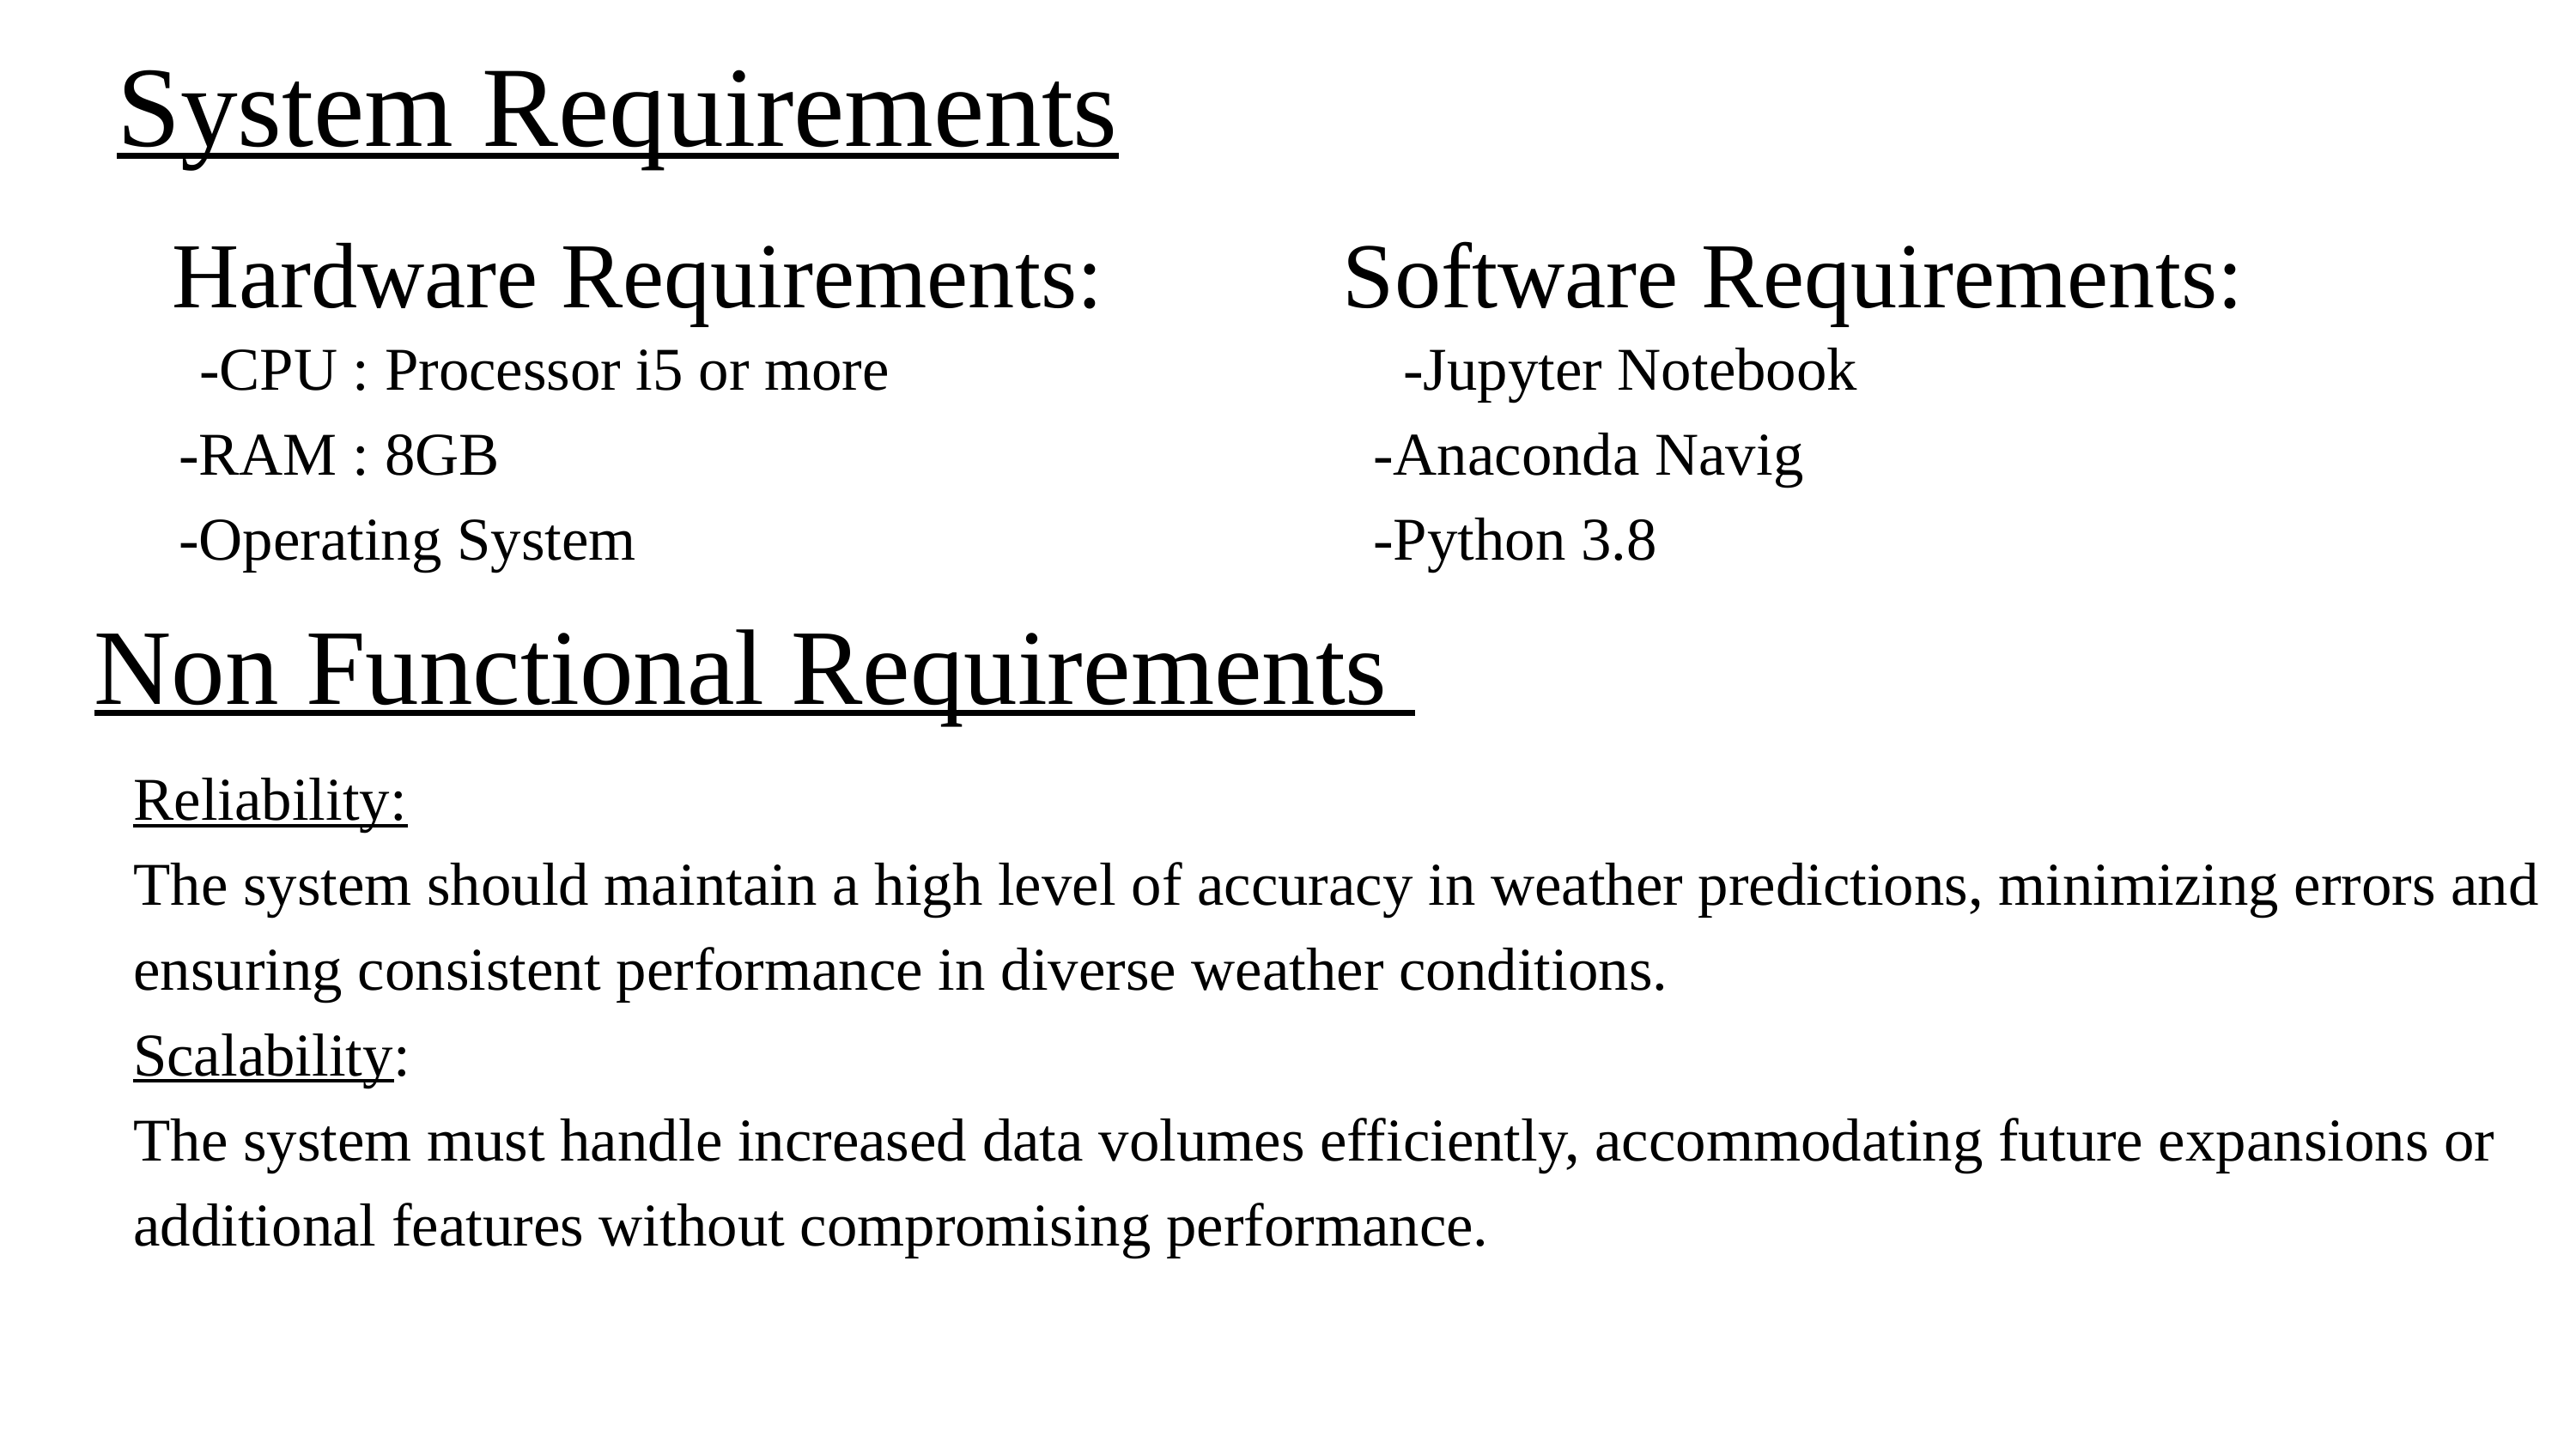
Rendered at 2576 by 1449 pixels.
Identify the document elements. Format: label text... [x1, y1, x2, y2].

text_box System Requirements [89, 9, 1146, 169]
text_box Reliability: The system should maintain a high level of accuracy in weather predictions, minimizing errors and ensuring consistent performance in diverse weather conditions. Scalability: The system must handle increased data volumes efficiently, accommodating future expansions or additional features without compromising performance. [133, 747, 2576, 1343]
text_box Hardware Requirements: [137, 196, 1139, 326]
text_box -CPU : Processor i5 or more -RAM : 8GB -Operating System [179, 317, 911, 573]
text_box Non Functional Requirements [40, 575, 1468, 726]
text_box Software Requirements: [1315, 196, 2271, 326]
text_box -Jupyter Notebook -Anaconda Navig -Python 3.8 [1373, 317, 1888, 573]
